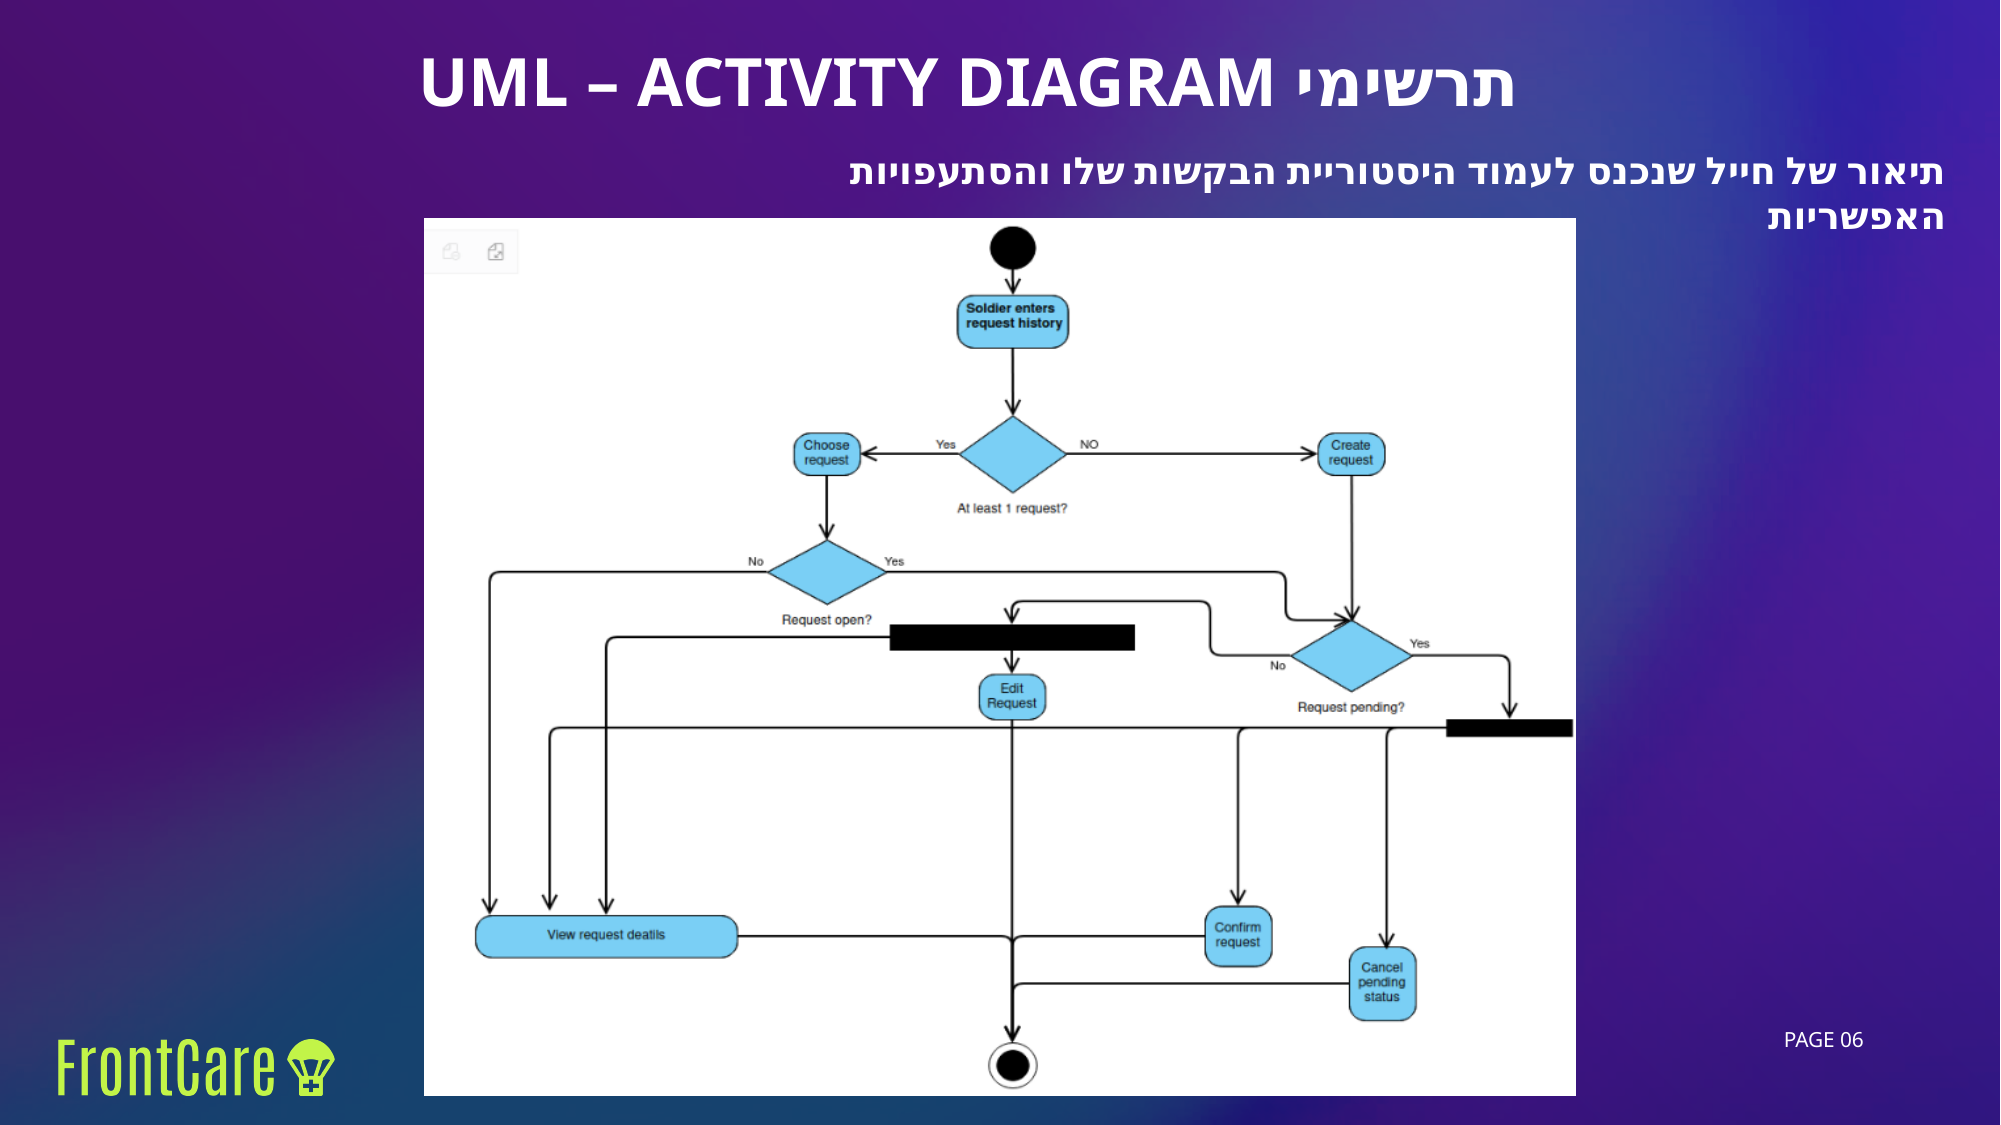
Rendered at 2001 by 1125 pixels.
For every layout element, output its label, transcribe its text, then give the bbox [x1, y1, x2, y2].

title תרשימי UML – Activity diagram [107, 29, 1831, 126]
picture [58, 1039, 335, 1096]
picture [424, 218, 1576, 1096]
text_box תיאור של חייל שנכנס לעמוד היסטוריית הבקשות שלו והסתעפויות האפשריות [773, 139, 1962, 197]
slide_number Page 06 [1576, 1014, 1864, 1075]
